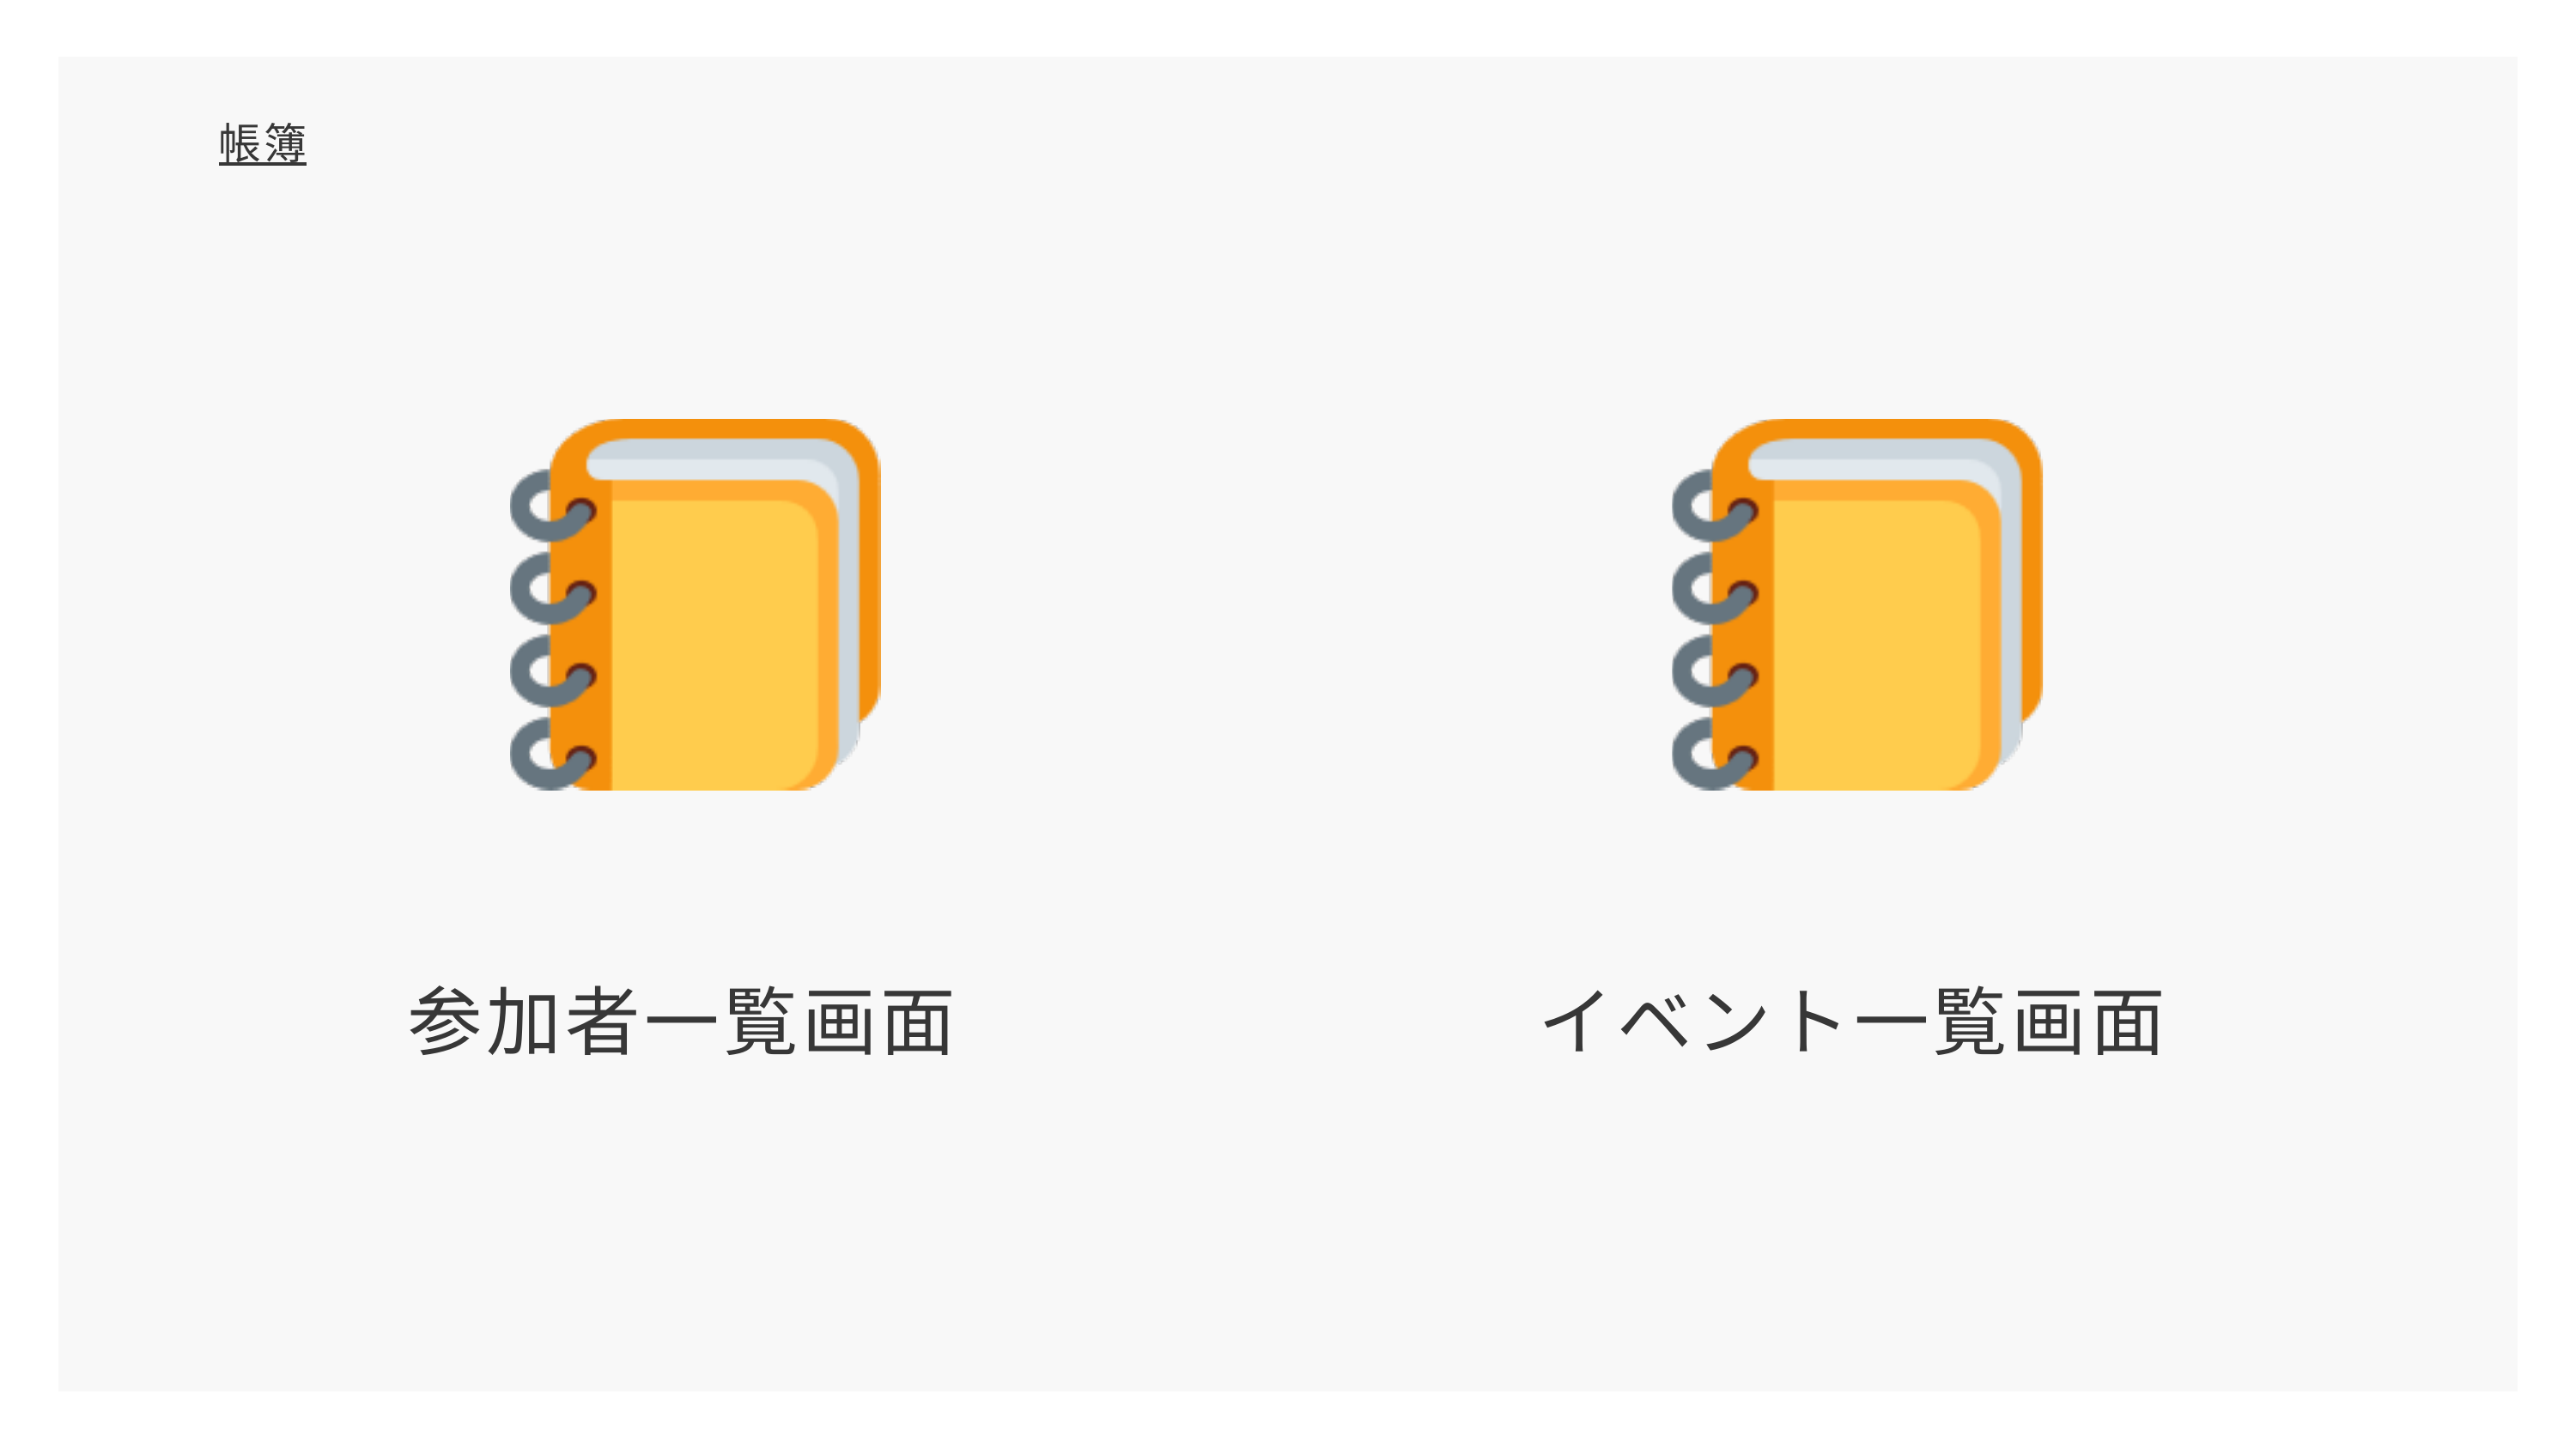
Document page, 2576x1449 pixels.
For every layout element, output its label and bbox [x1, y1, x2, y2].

text_box [58, 56, 2518, 1392]
